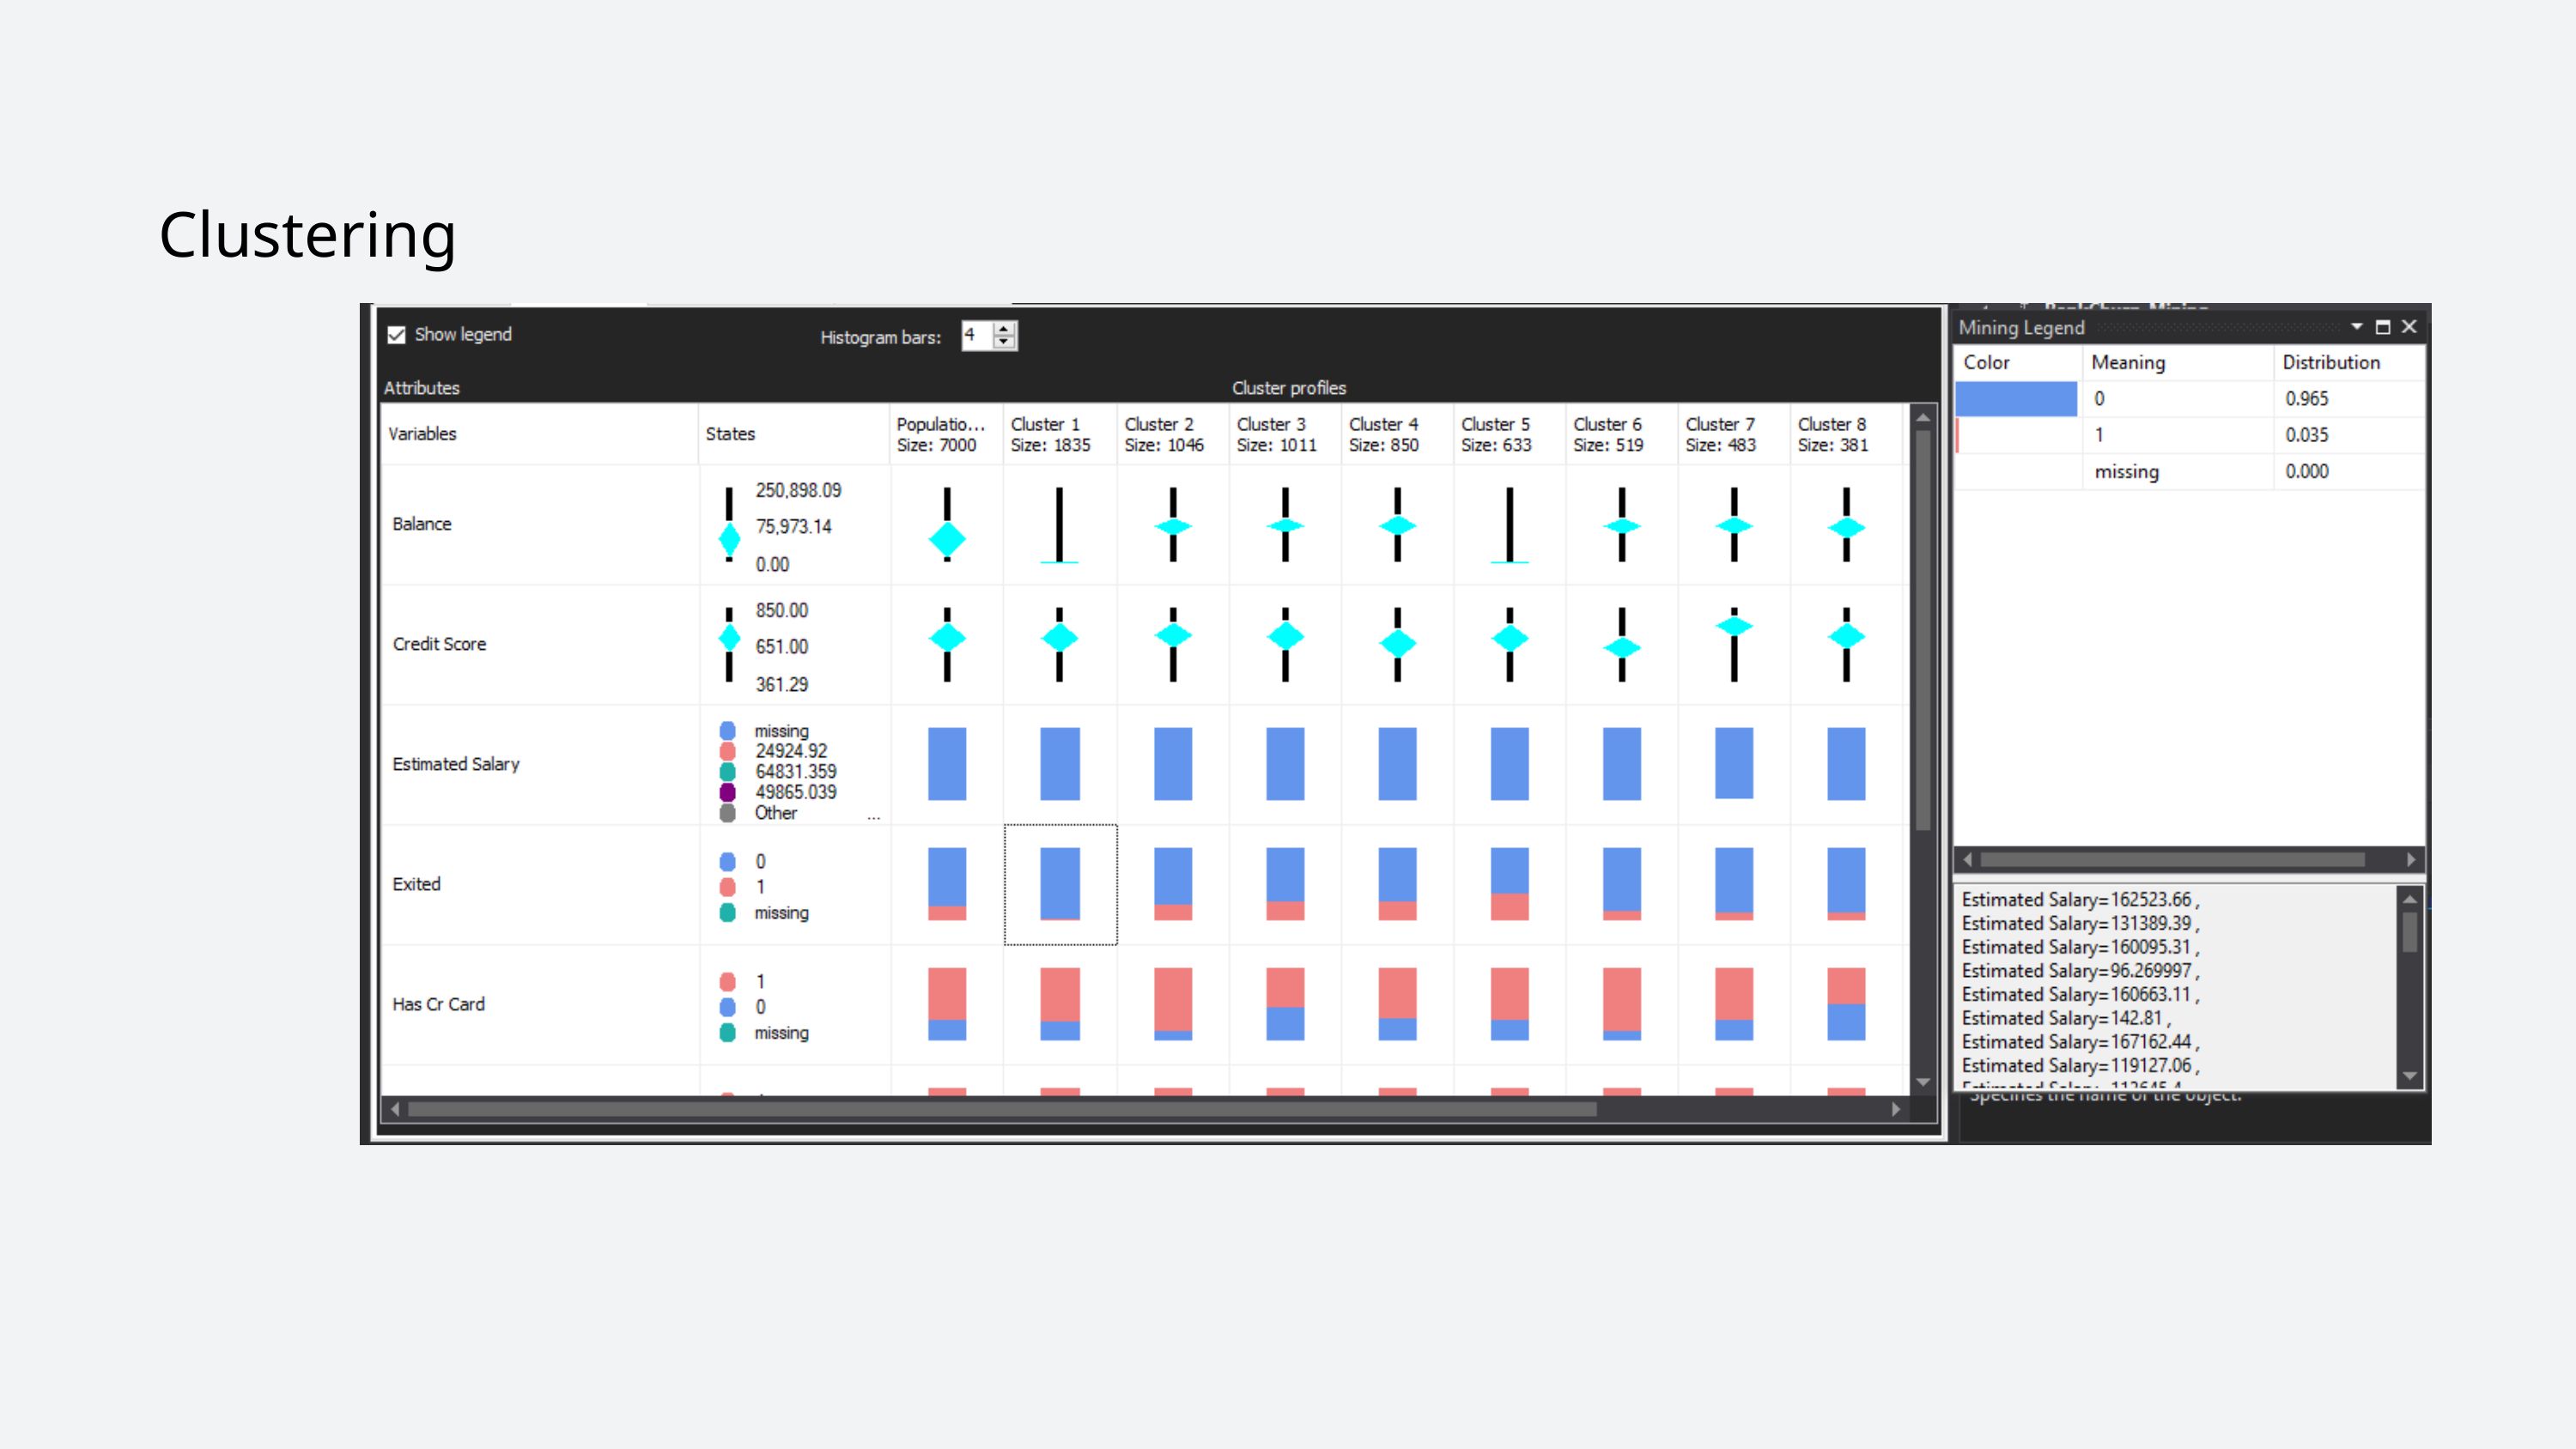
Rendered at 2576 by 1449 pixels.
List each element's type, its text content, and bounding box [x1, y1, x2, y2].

text_box Clustering [144, 182, 472, 270]
picture [360, 303, 2432, 1146]
